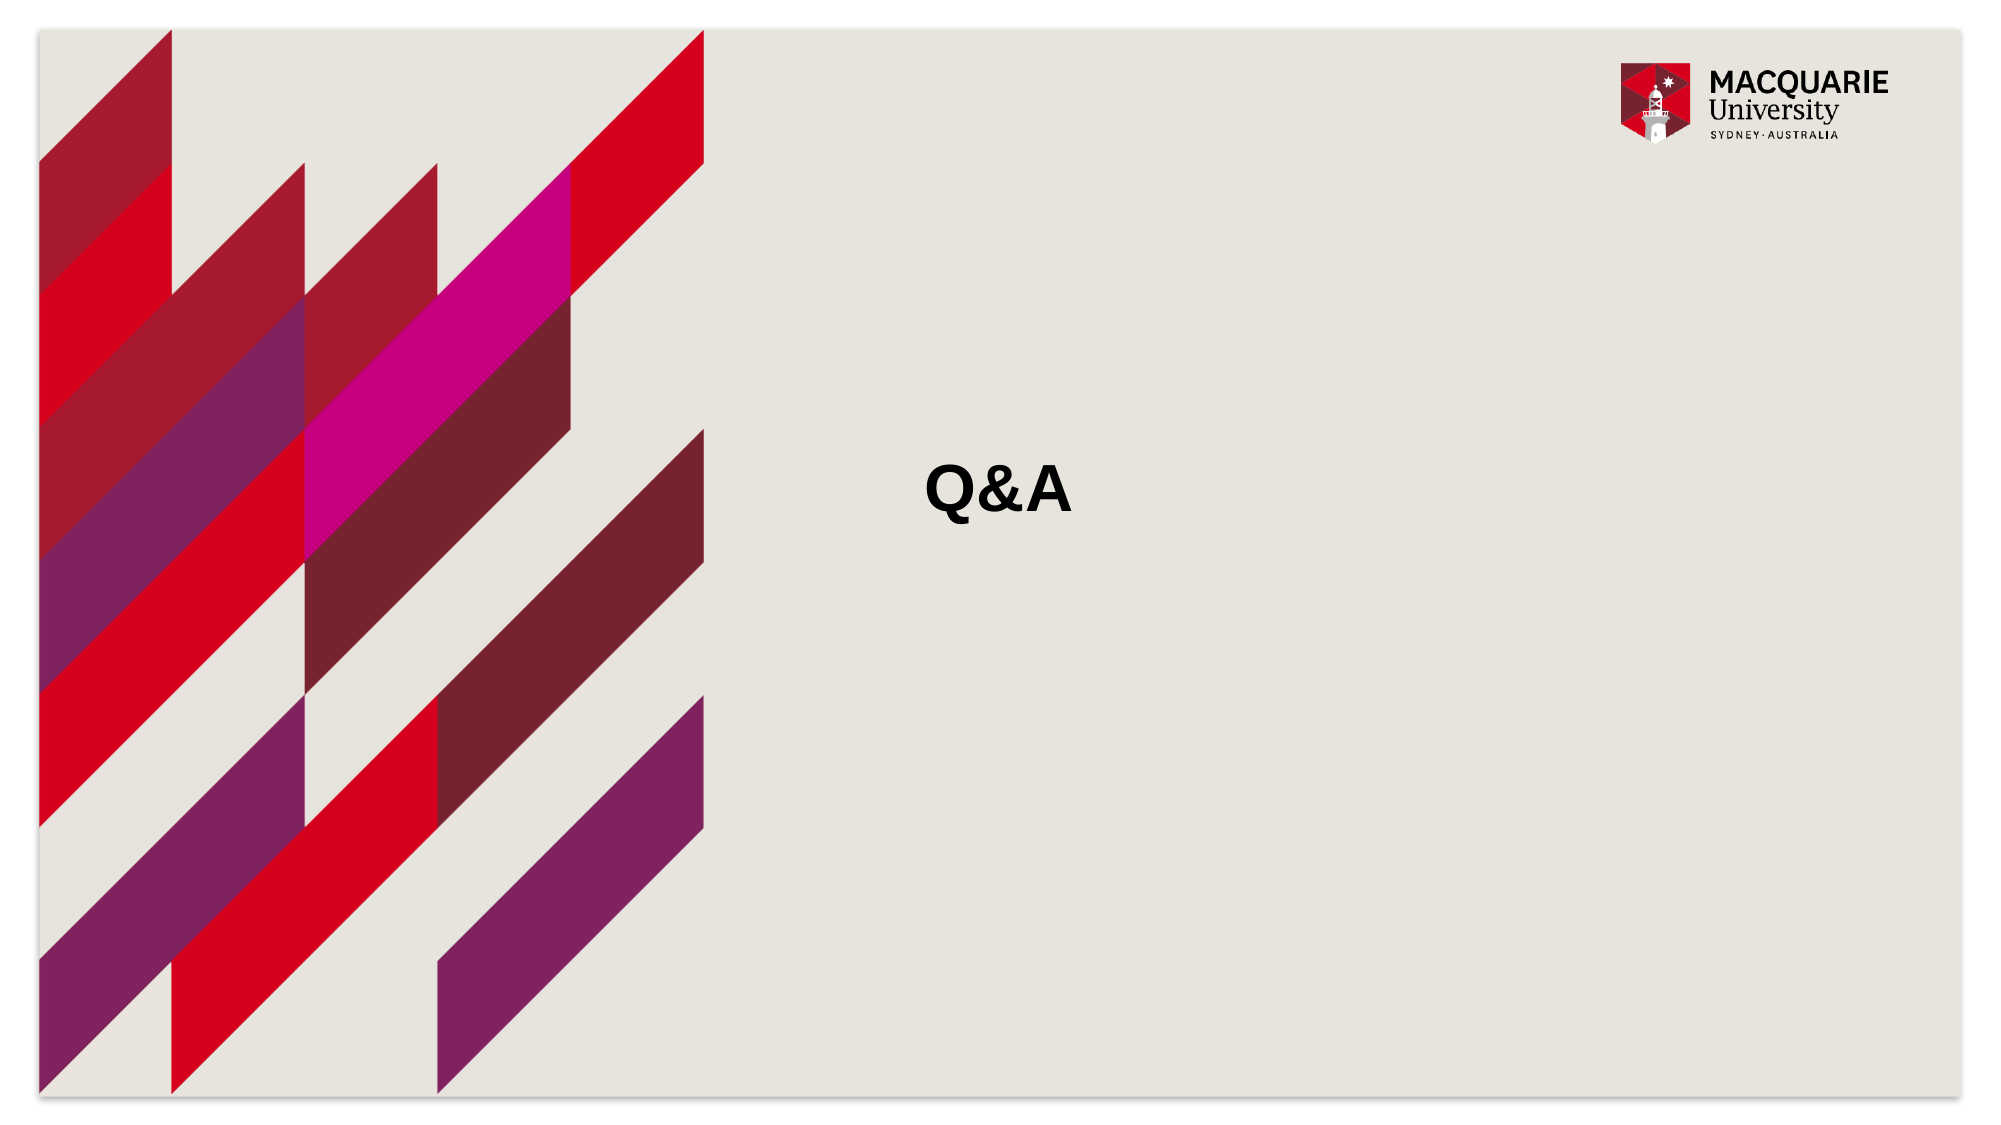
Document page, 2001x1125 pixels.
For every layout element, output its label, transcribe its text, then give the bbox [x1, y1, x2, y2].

title Q&A [925, 444, 1855, 551]
picture [10, 0, 730, 1125]
